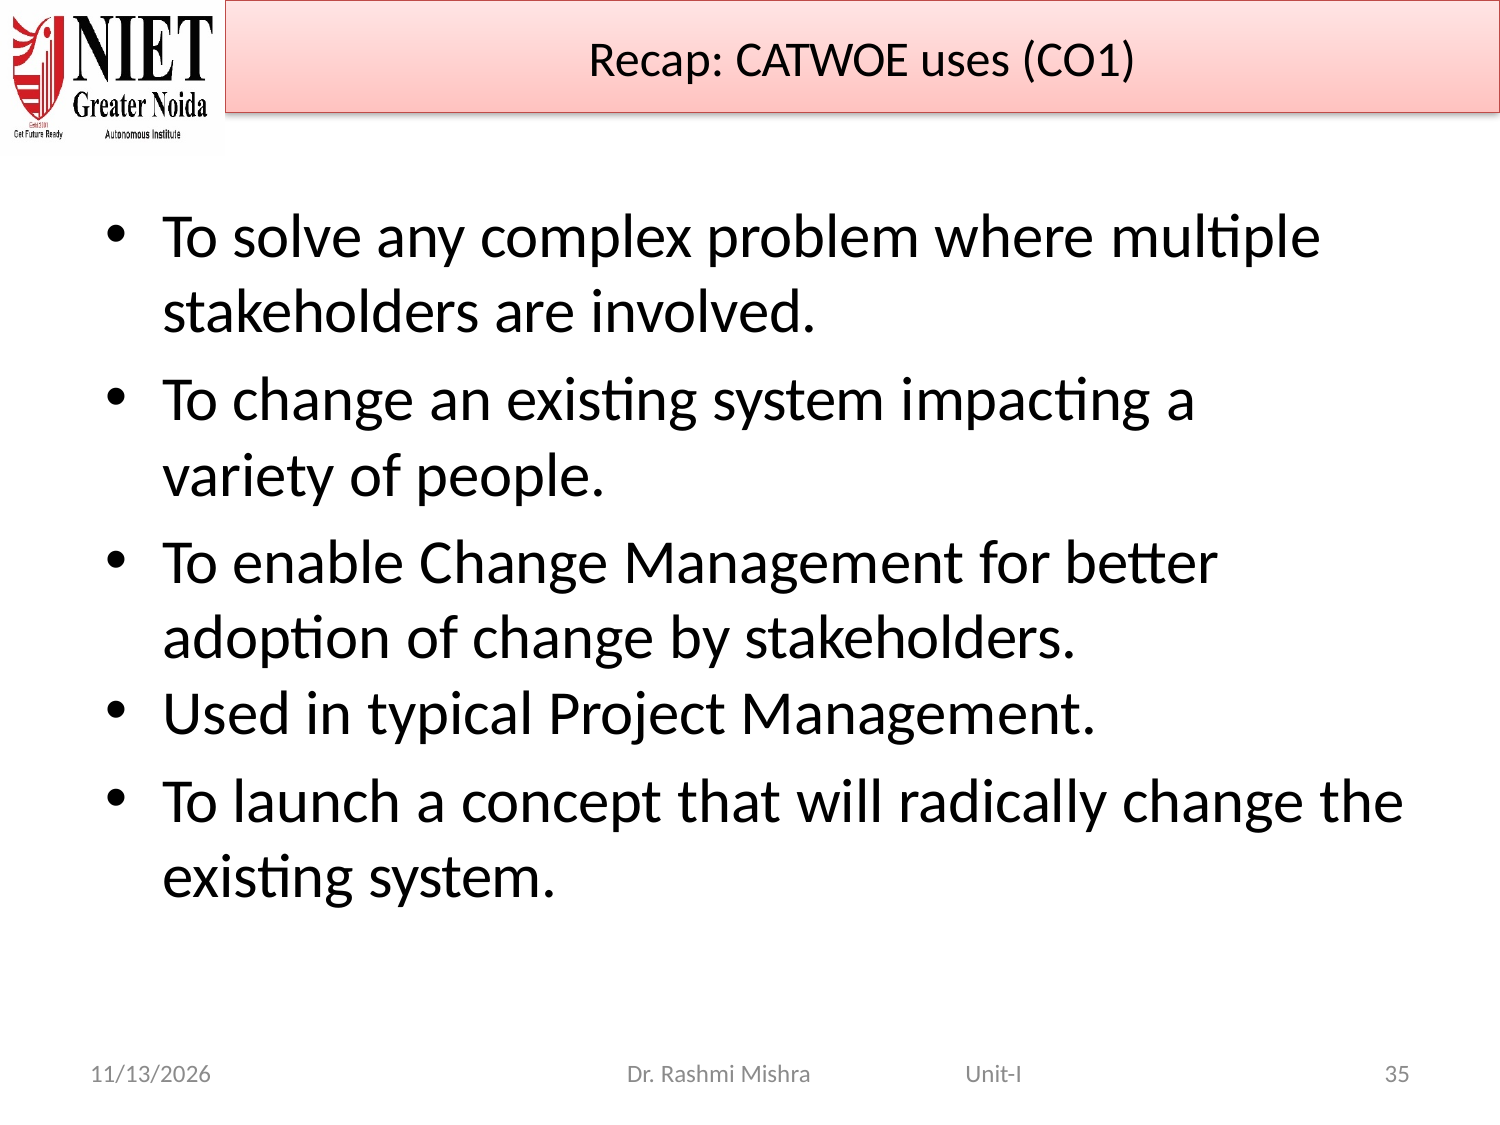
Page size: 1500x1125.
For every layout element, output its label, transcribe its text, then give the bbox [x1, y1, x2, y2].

picture [0, 0, 226, 156]
list To solve any complex problem where multiple stakeholders are involved. To change an existing system impacting a variety of people. To enable Change Management for better adoption of change by stakeholders. Used in typical Project Management. To launch a concept that will radically change the existing system. [87, 187, 1438, 930]
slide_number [75, 1042, 412, 1103]
text_box Recap: CATWOE uses (CO1) [226, 0, 1500, 113]
slide_number 35 [1074, 1042, 1425, 1103]
footer Dr. Rashmi Mishra Unit-I [412, 1042, 1074, 1103]
